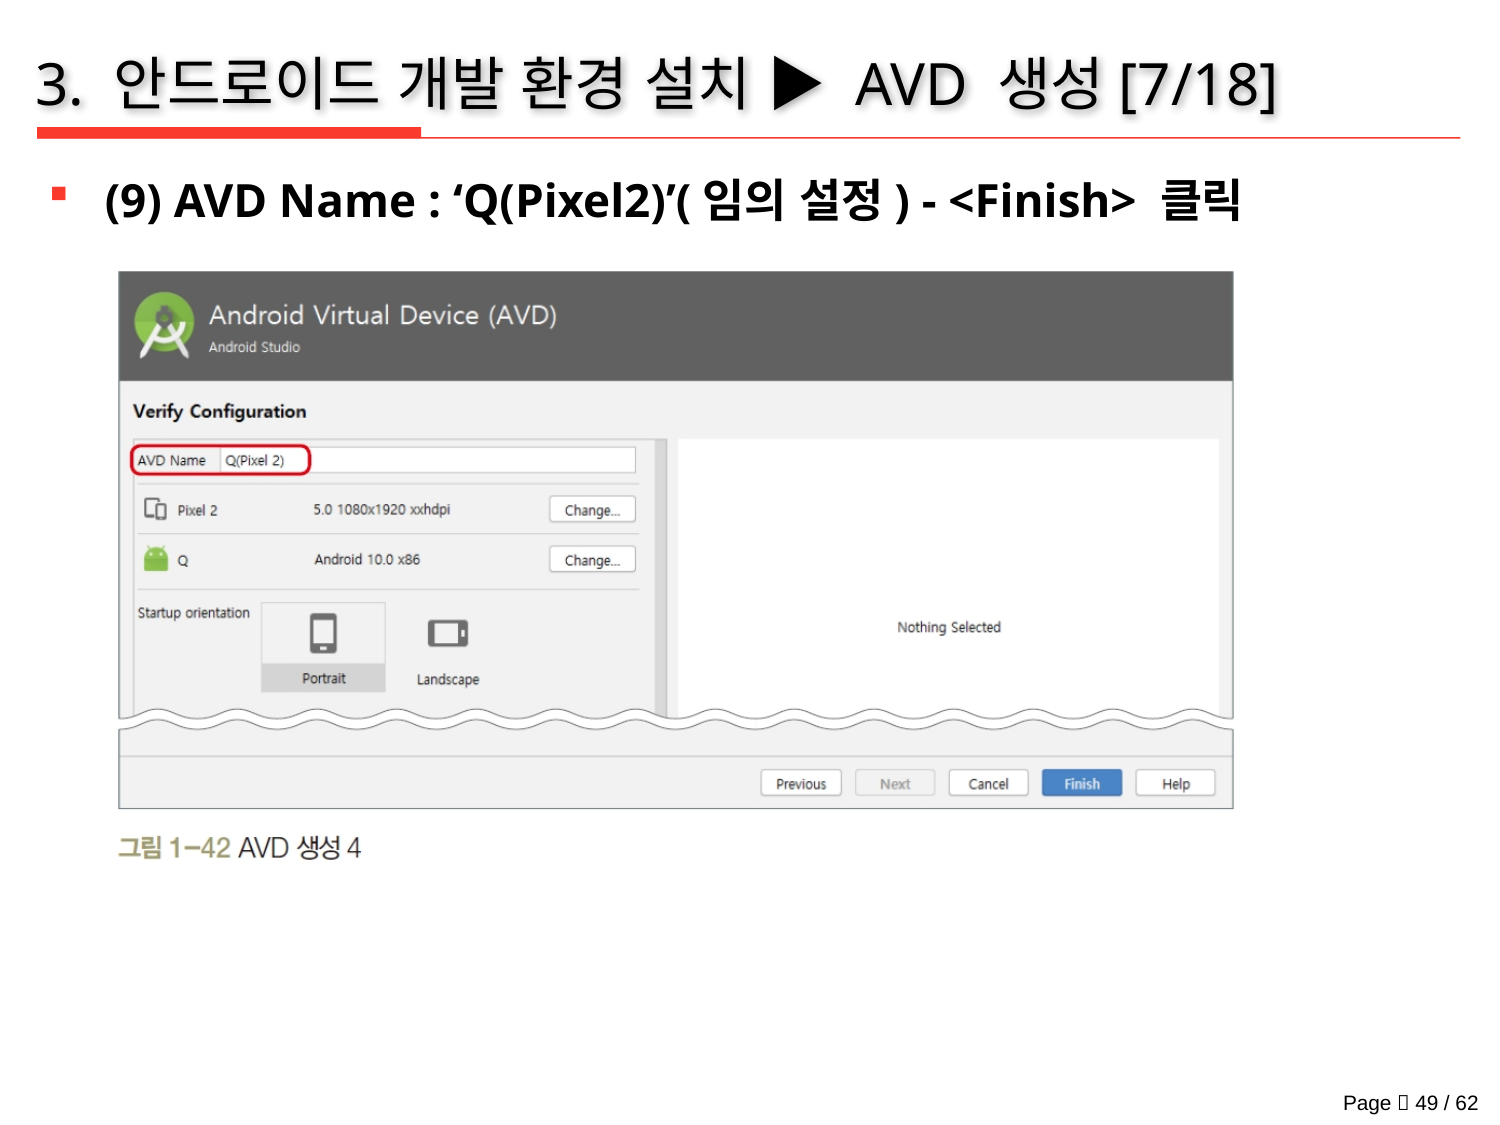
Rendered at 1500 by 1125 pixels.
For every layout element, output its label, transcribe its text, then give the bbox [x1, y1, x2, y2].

picture [114, 266, 1238, 864]
list (9) AVD Name : ‘Q(Pixel2)’(임의 설정) - <Finish> 클릭 [48, 171, 1448, 880]
title 3. 안드로이드 개발 환경 설치 ▶ AVD 생성[7/18] [35, 47, 1434, 142]
